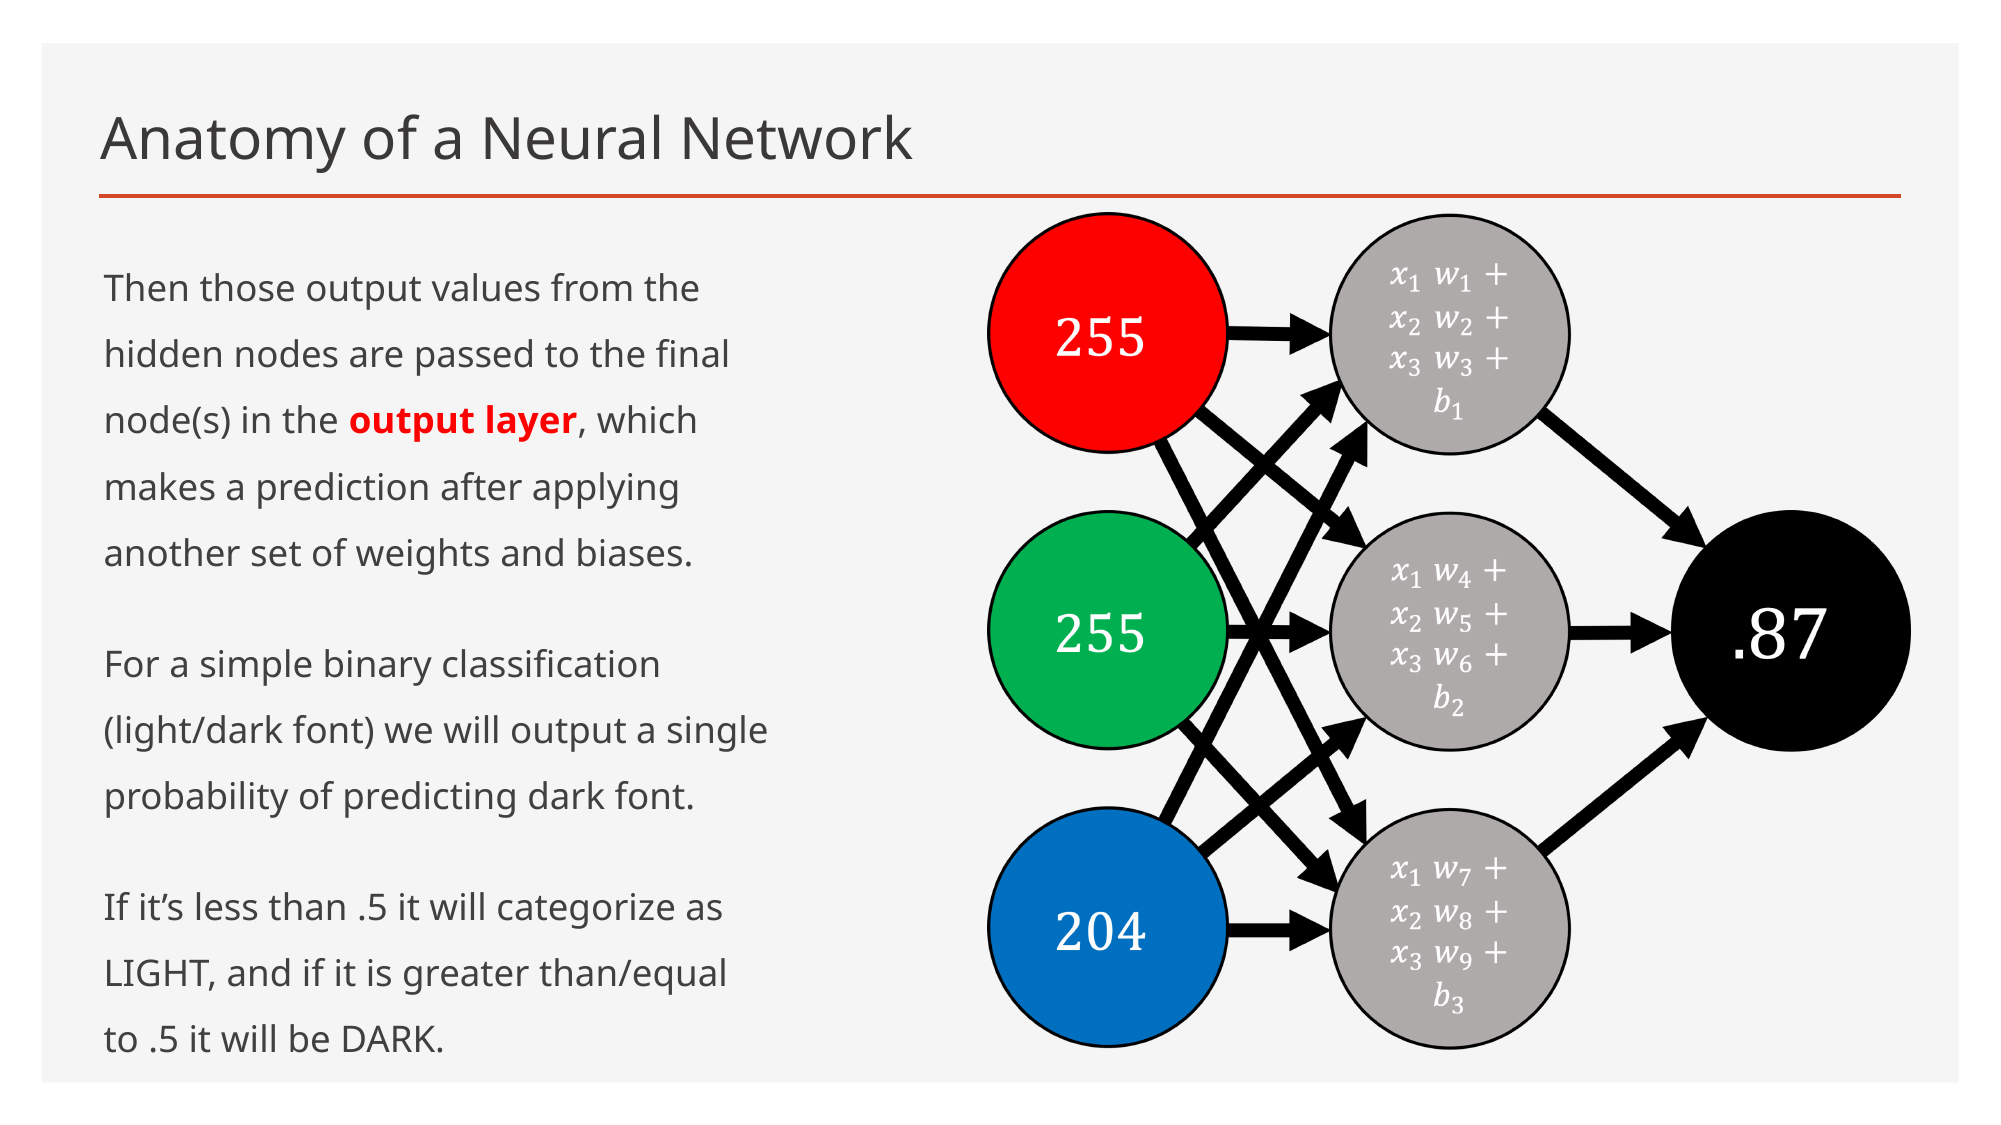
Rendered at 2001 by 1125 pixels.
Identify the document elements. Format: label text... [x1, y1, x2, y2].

picture [987, 212, 1911, 1051]
list Then those output values from the hidden nodes are passed to the final node(s) in the output layer, which makes a prediction after applying another set of weights and biases. For a simple binary classification (light/dark font) we will output a single probability of predicting dark font. If it’s less than .5 it will categorize as LIGHT, and if it is greater than/equal to .5 it will be DARK. [88, 235, 813, 1074]
title Anatomy of a Neural Network [85, 73, 1214, 179]
